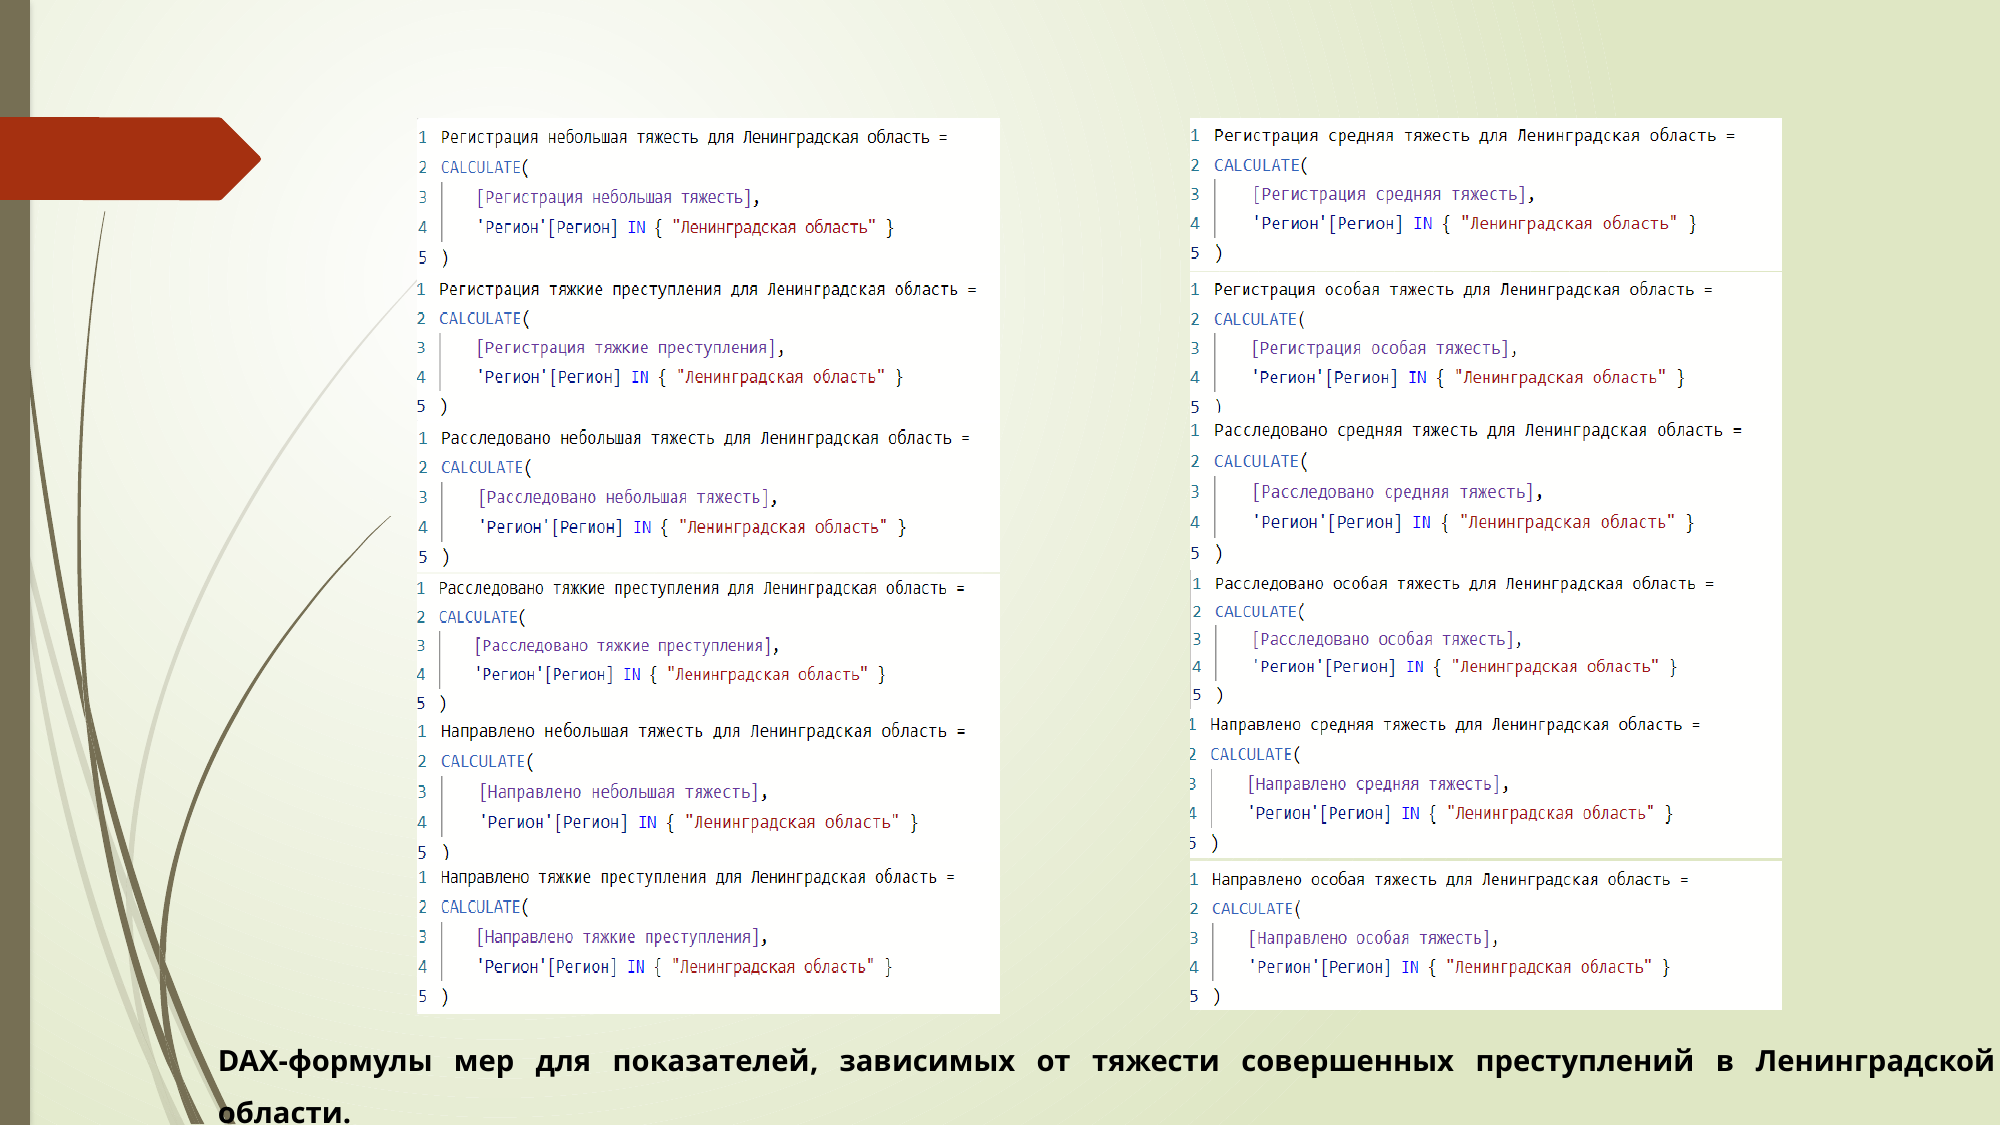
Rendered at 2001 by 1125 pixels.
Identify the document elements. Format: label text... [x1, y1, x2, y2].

picture [416, 574, 1001, 1014]
picture [417, 117, 1001, 572]
text_box DAX-формулы мер для показателей, зависимых от тяжести совершенных преступлений в Ленинградской области. [203, 1017, 2000, 1125]
picture [1190, 860, 1782, 1010]
picture [1190, 118, 1782, 271]
picture [1190, 272, 1782, 858]
